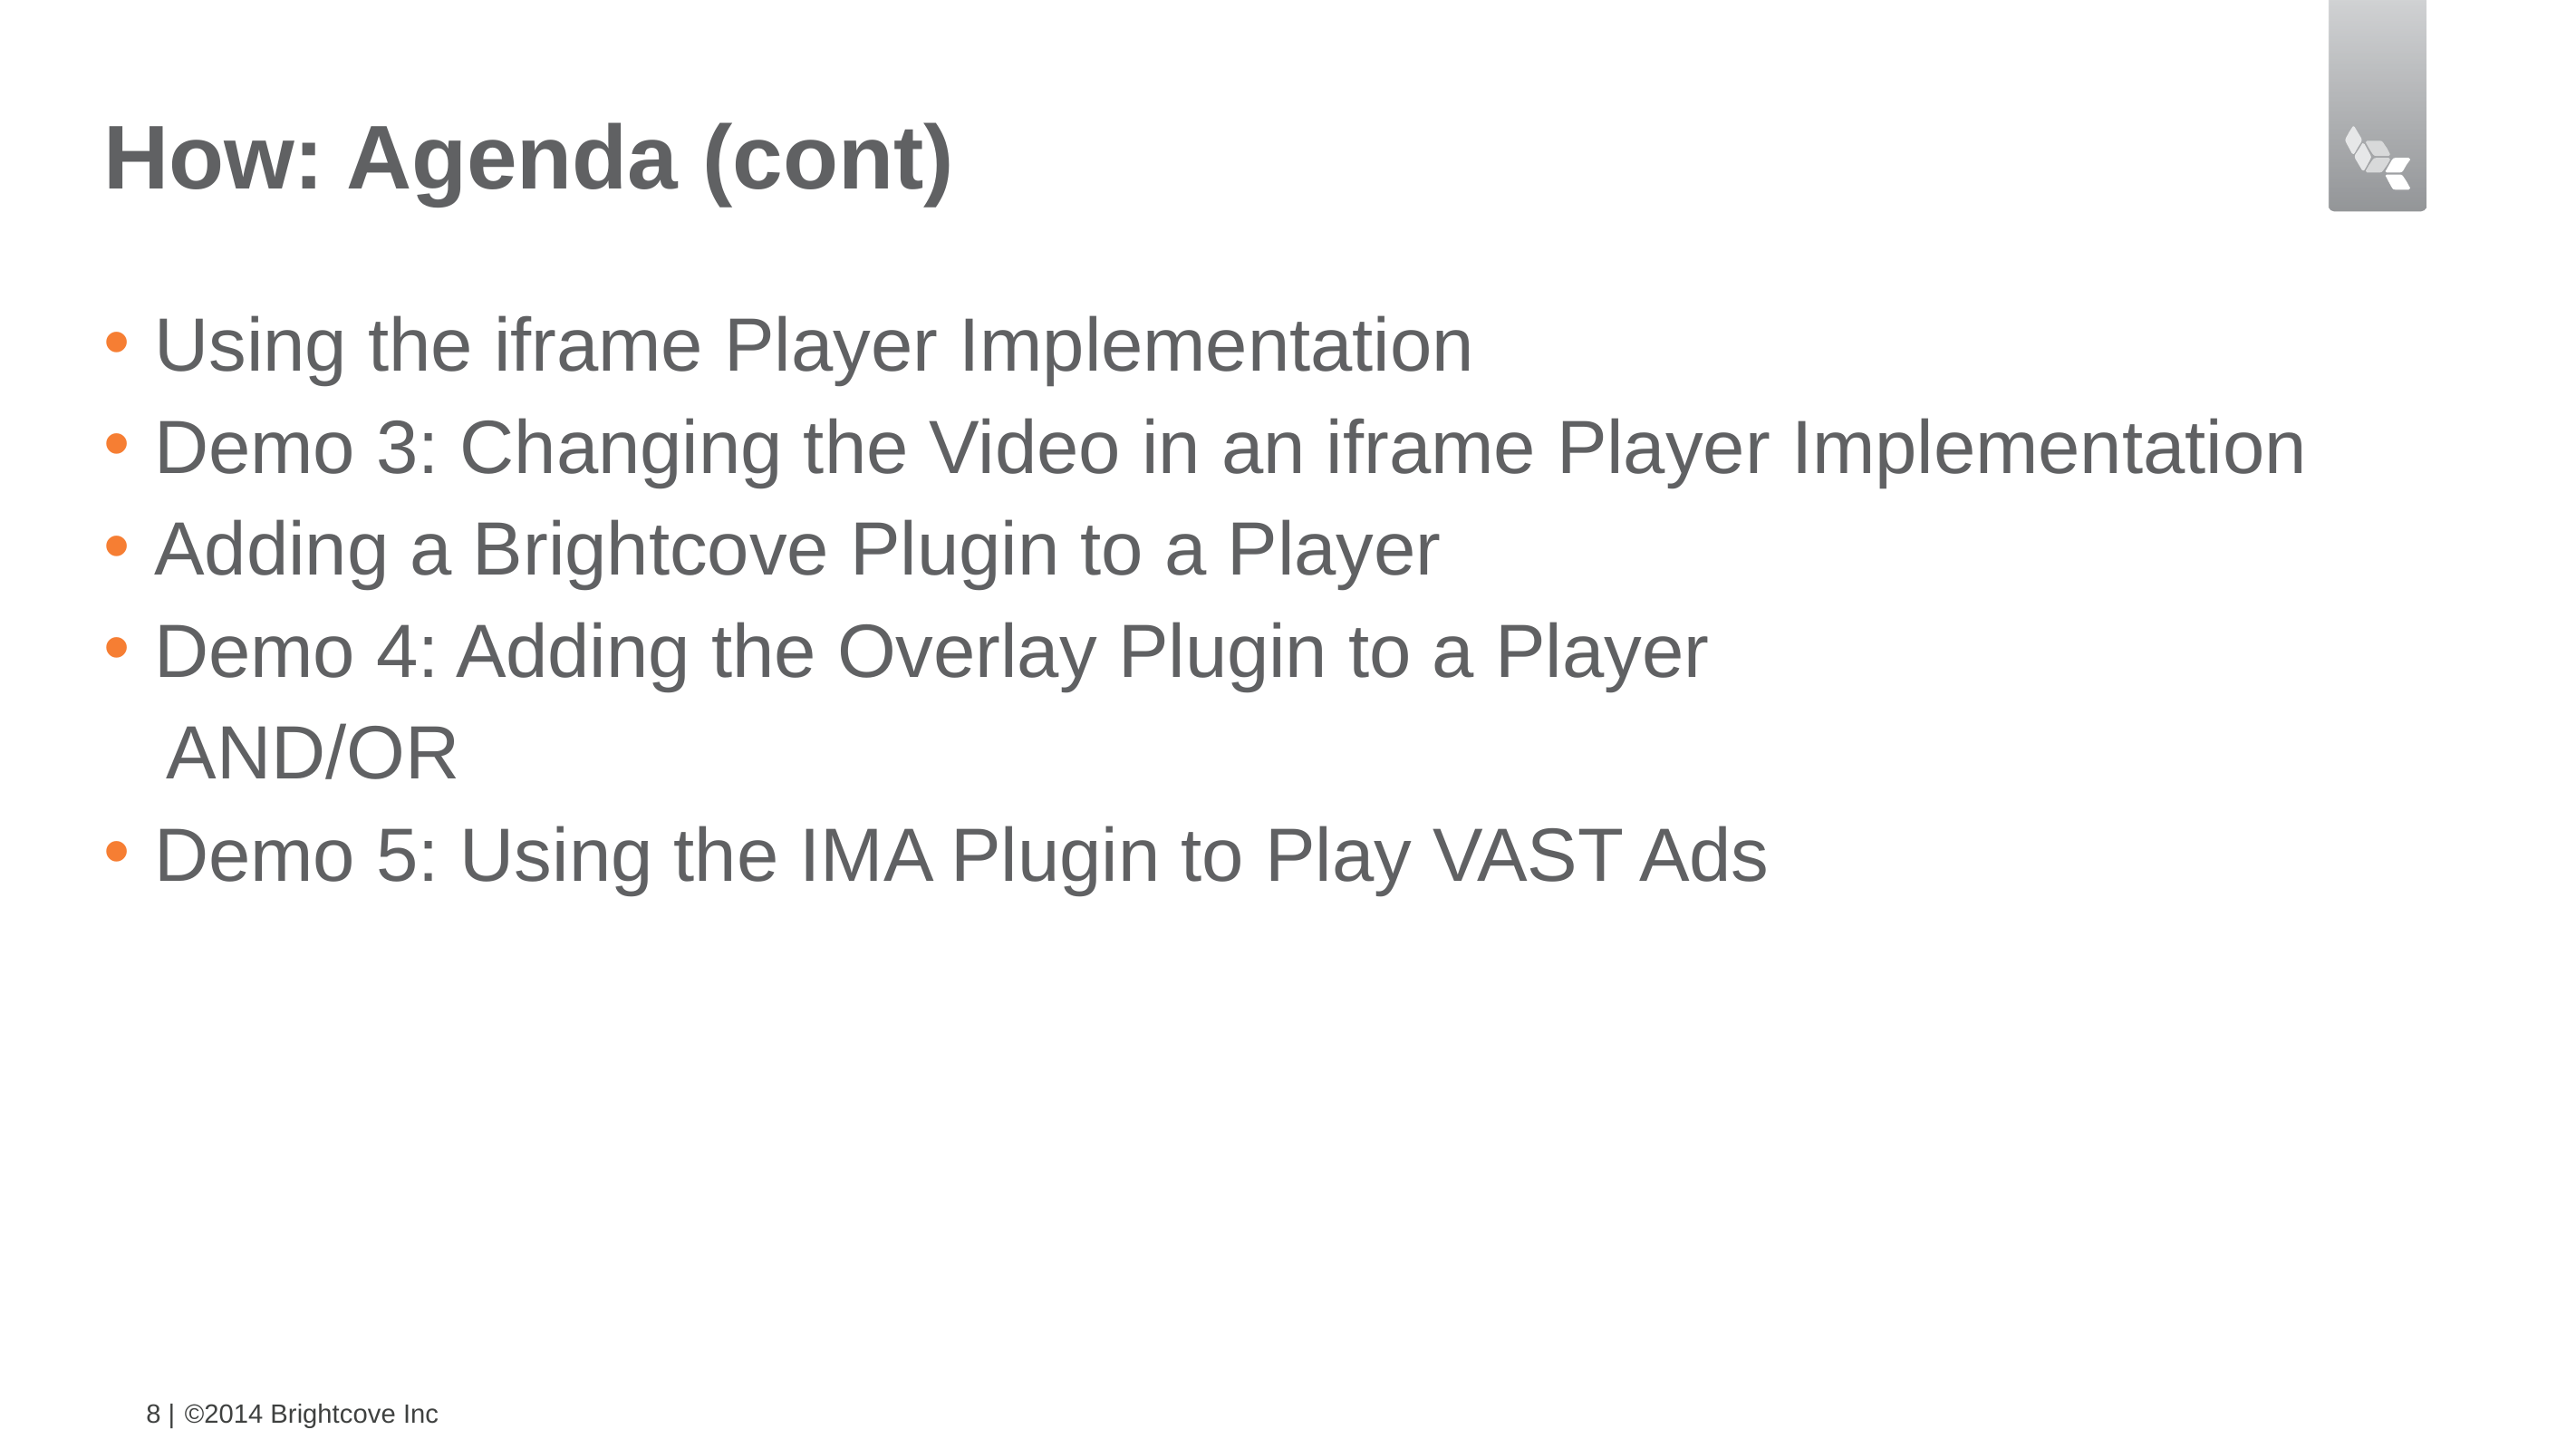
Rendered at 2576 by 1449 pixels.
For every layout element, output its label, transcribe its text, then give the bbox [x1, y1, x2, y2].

footer ©2014 Brightcove Inc [189, 1374, 988, 1449]
list Using the iframe Player Implementation Demo 3: Changing the Video in an iframe Player Implementation Adding a Brightcove Plugin to a Player Demo 4: Adding the Overlay Plugin to a Player AND/OR Demo 5: Using the IMA Plugin to Play VAST Ads [80, 284, 2441, 1302]
title How: Agenda (cont) [80, 44, 2270, 260]
slide_number 8 | [88, 1374, 189, 1449]
